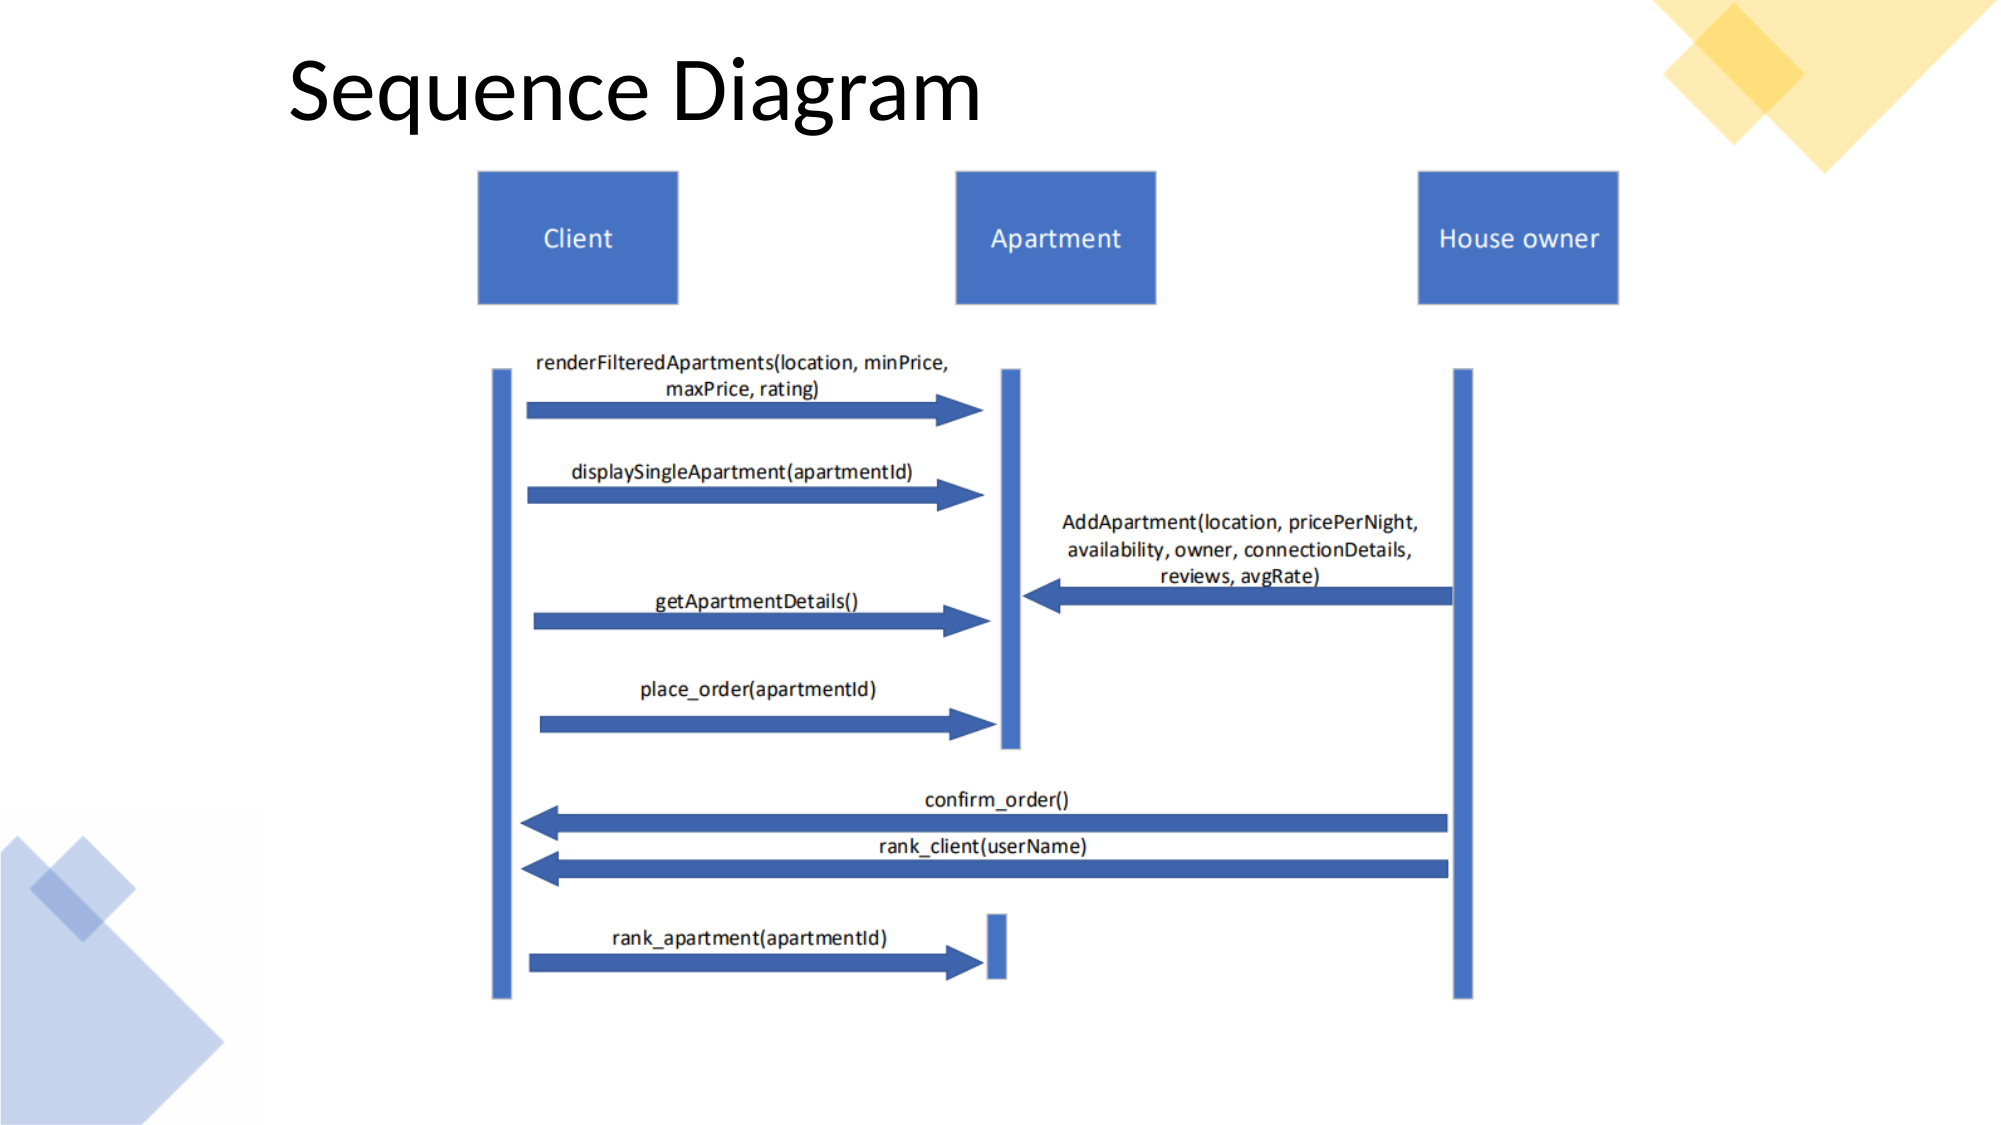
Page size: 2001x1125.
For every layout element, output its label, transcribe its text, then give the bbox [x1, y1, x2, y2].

picture [1649, 0, 2000, 185]
text_box Sequence Diagram [274, 20, 1328, 146]
picture [427, 132, 1622, 1004]
picture [0, 807, 265, 1125]
